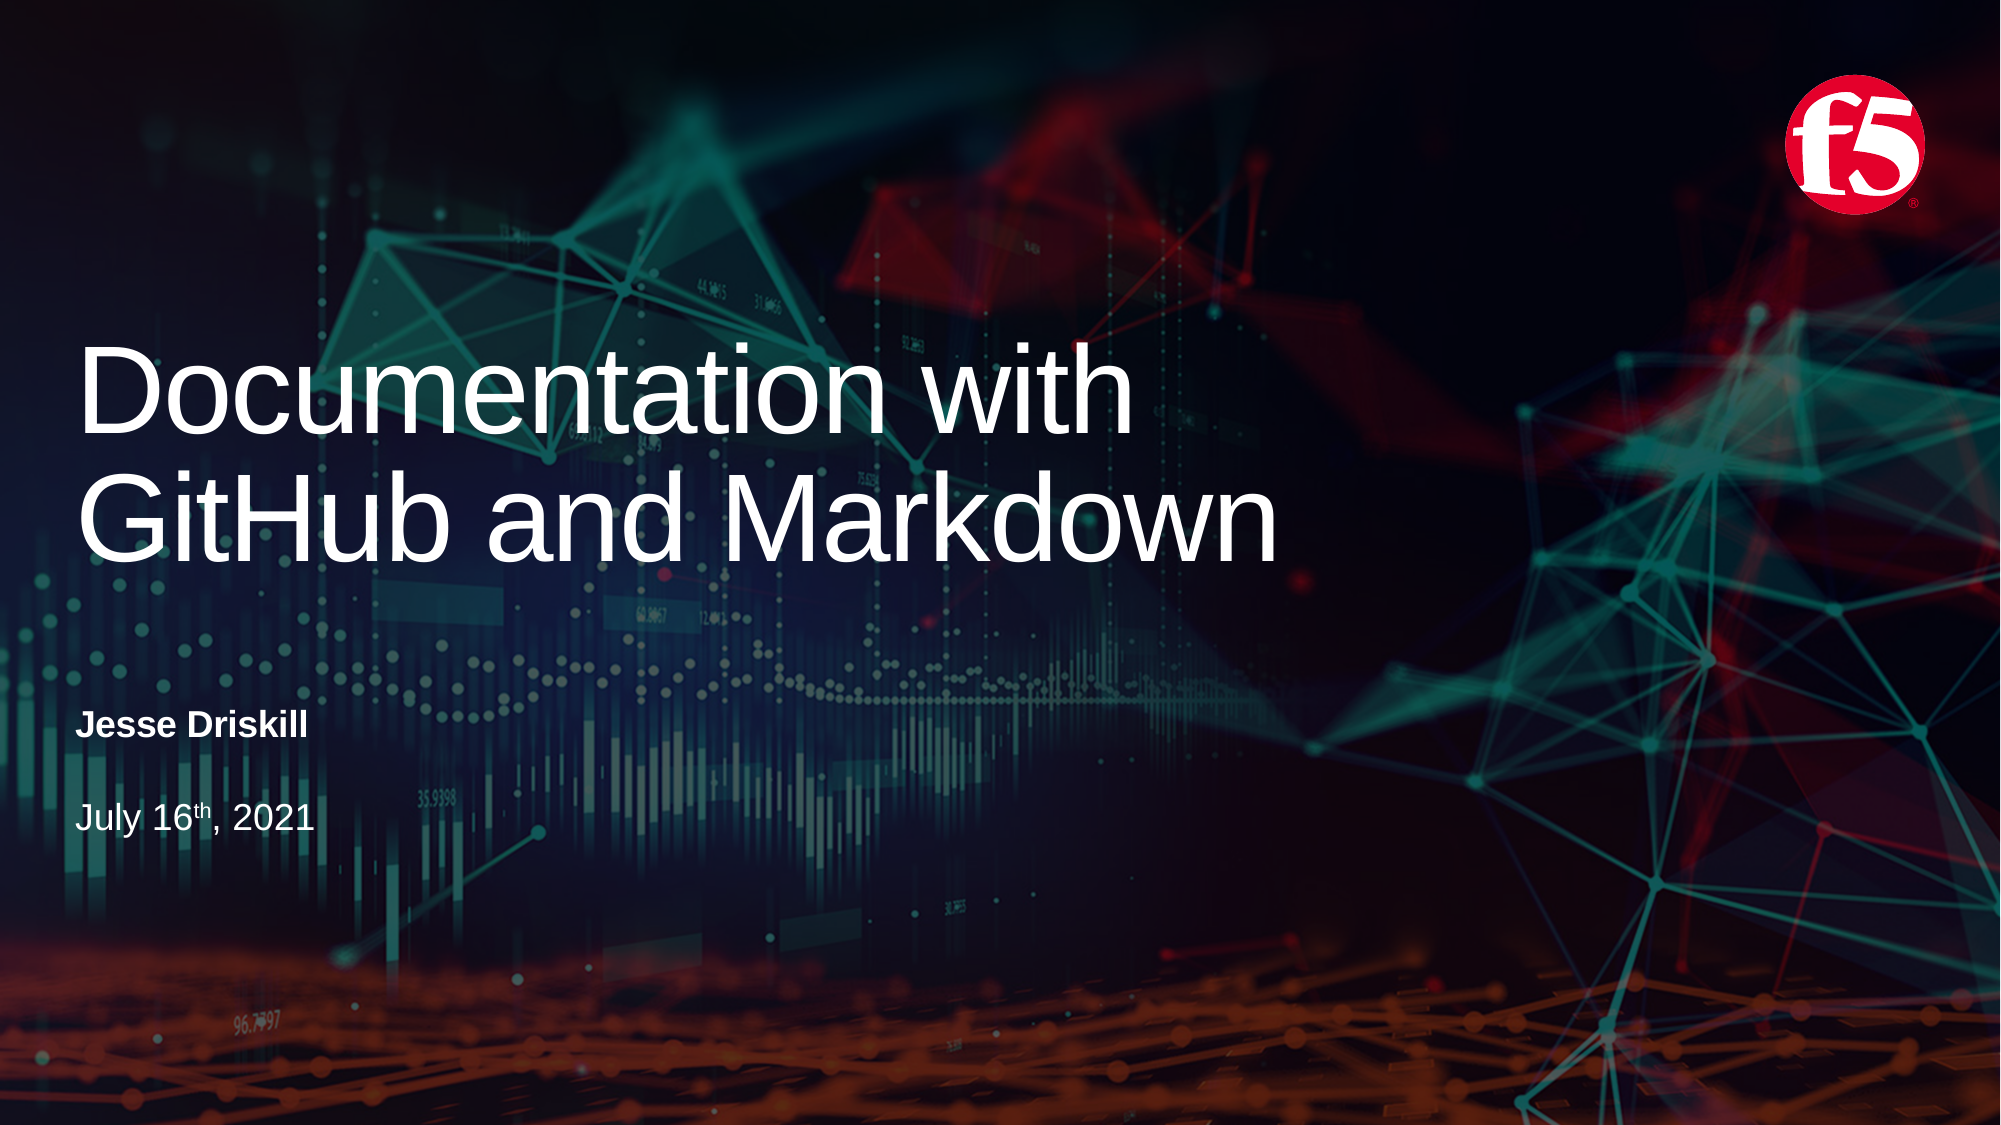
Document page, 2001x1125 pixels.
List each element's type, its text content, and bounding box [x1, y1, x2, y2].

picture [0, 0, 2001, 1125]
list Jesse Driskill July 16th, 2021 [75, 699, 1386, 1050]
title Documentation with GitHub and Markdown [75, 99, 1391, 587]
